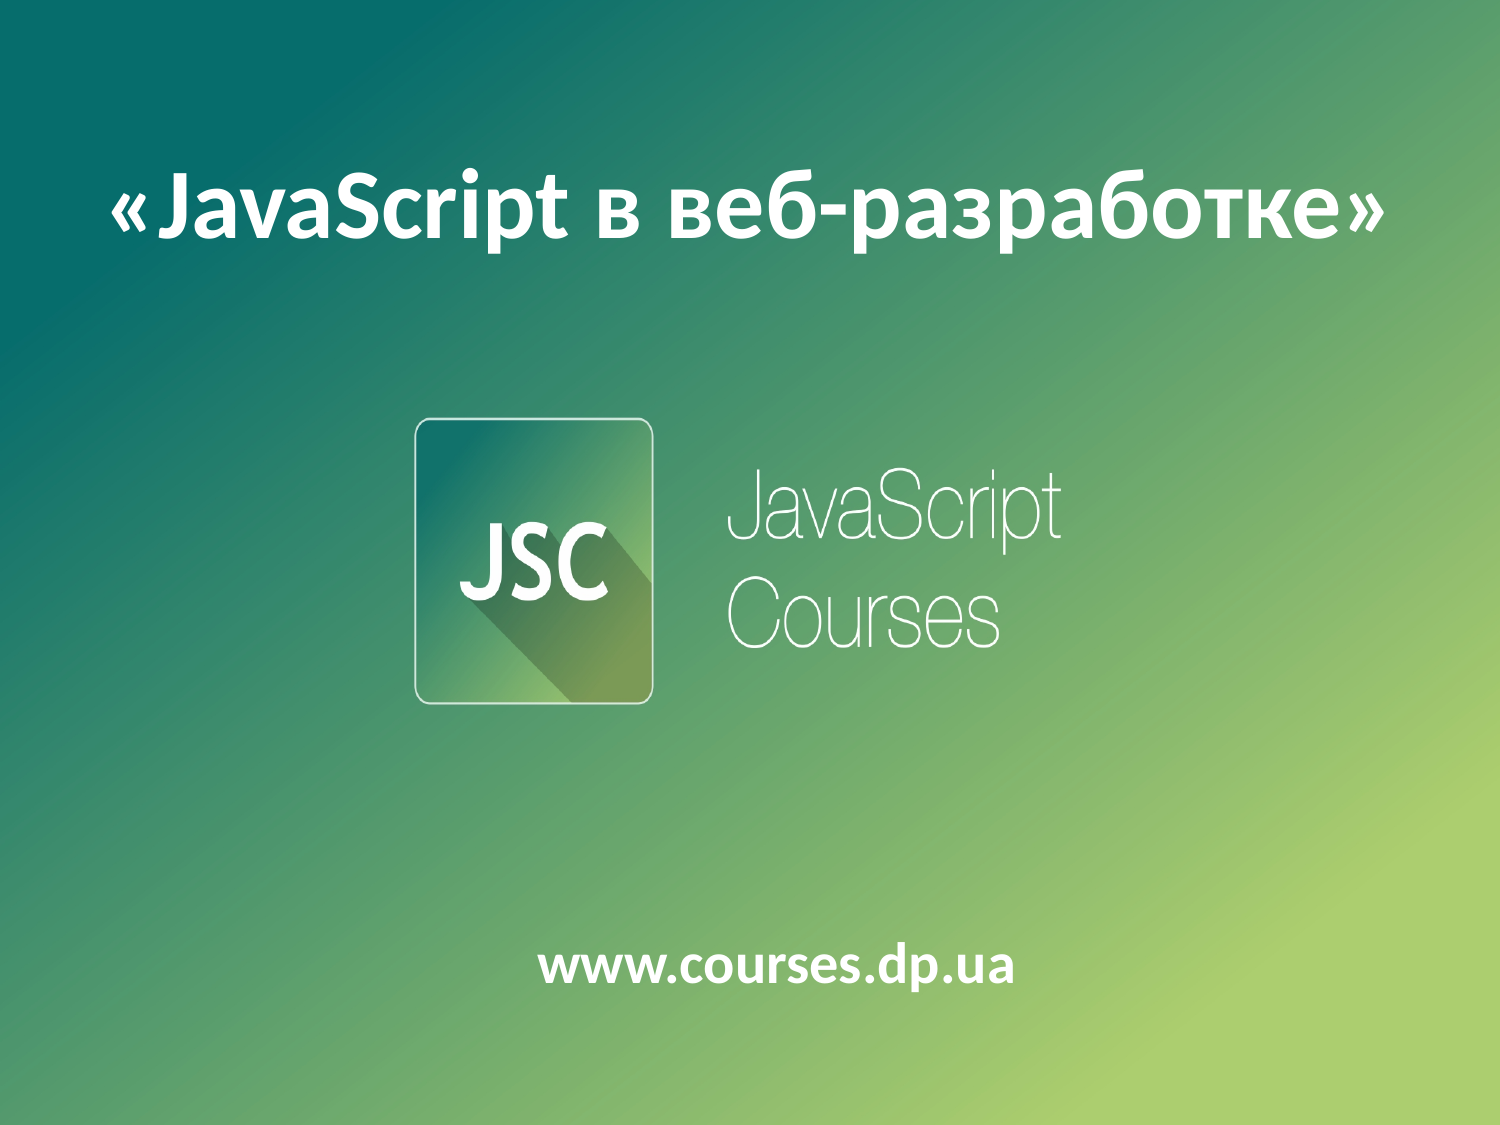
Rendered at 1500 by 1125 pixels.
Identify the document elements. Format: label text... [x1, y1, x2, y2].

text_box www.courses.dp.ua [522, 917, 1031, 1002]
text_box «JavaScript в веб-разработке» [29, 131, 1471, 266]
picture [0, 0, 1500, 1125]
